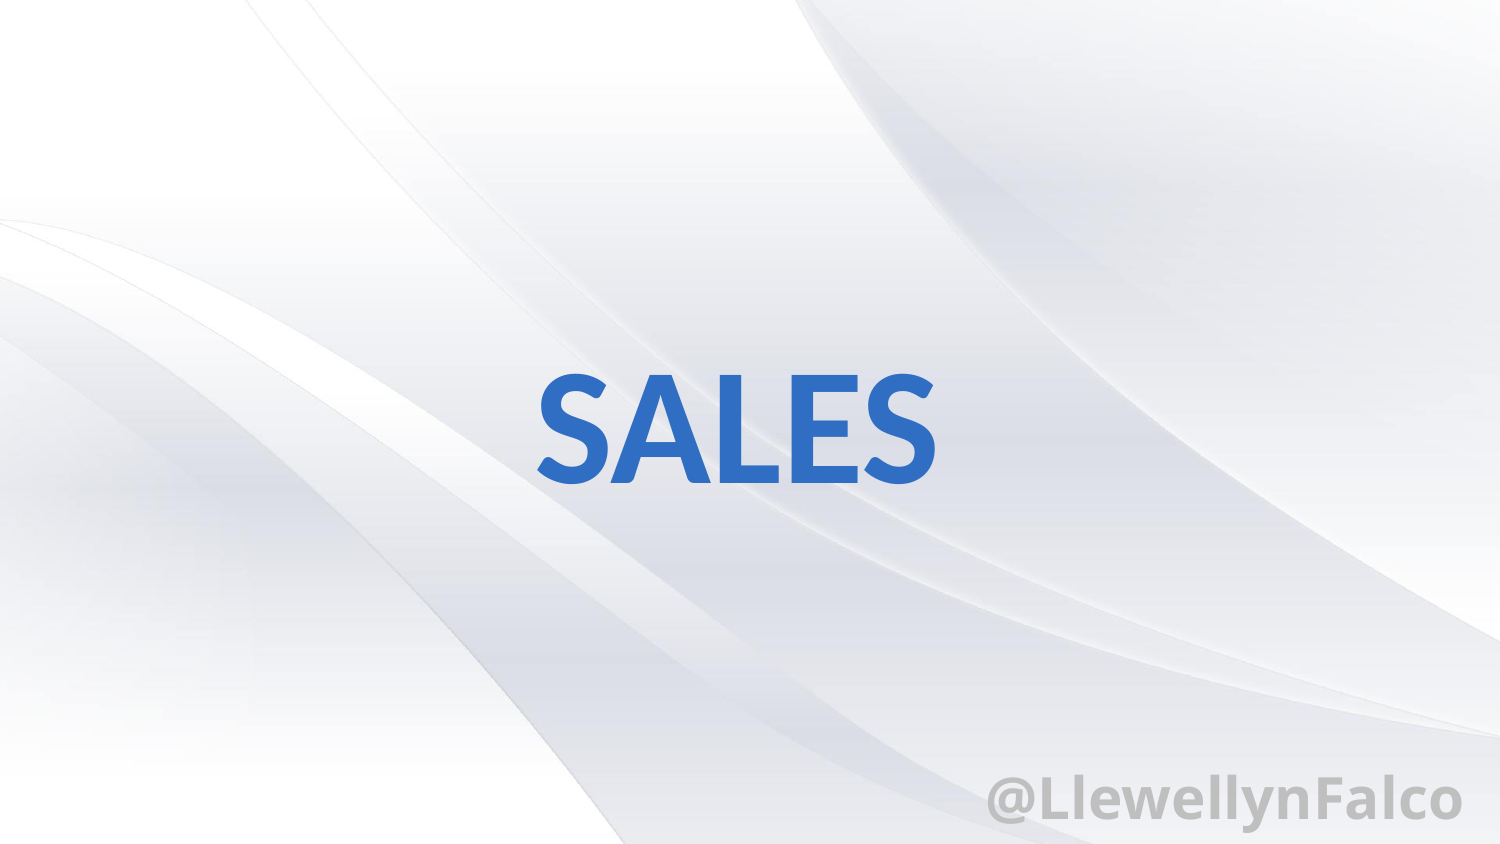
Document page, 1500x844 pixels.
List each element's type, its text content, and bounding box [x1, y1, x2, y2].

title Sales [99, 309, 1375, 478]
picture [0, 0, 1500, 844]
